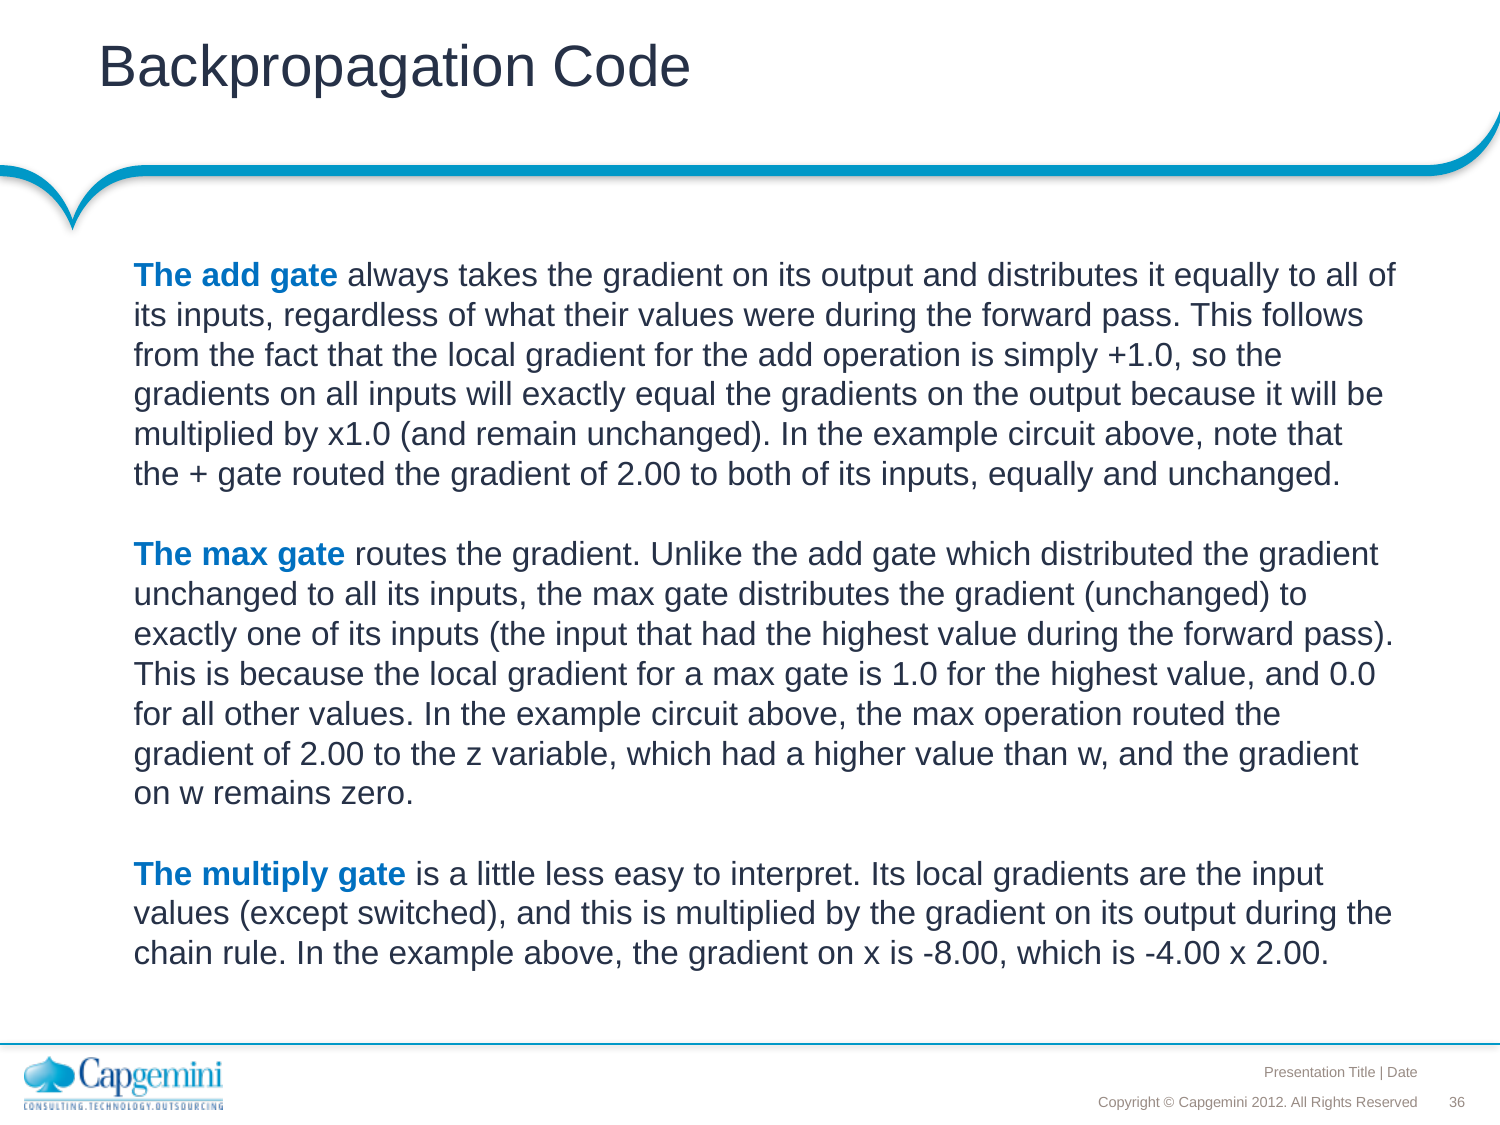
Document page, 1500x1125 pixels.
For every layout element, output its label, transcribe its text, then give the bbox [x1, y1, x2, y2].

picture [24, 1056, 223, 1110]
text_box The add gate always takes the gradient on its output and distributes it equally to all of its inputs, regardless of what their values were during the forward pass. This follows from the fact that the local gradient for the add operation is simply +1.0, so the gradients on all inputs will exactly equal the gradients on the output because it will be multiplied by x1.0 (and remain unchanged). In the example circuit above, note that the + gate routed the gradient of 2.00 to both of its inputs, equally and unchanged. The max gate routes the gradient. Unlike the add gate which distributed the gradient unchanged to all its inputs, the max gate distributes the gradient (unchanged) to exactly one of its inputs (the input that had the highest value during the forward pass). This is because the local gradient for a max gate is 1.0 for the highest value, and 0.0 for all other values. In the example circuit above, the max operation routed the gradient of 2.00 to the z variable, which had a higher value than w, and the gradient on w remains zero. The multiply gate is a little less easy to interpret. Its local gradients are the input values (except switched), and this is multiplied by the gradient on its output during the chain rule. In the example above, the gradient on x is -8.00, which is -4.00 x 2.00. [118, 245, 1414, 979]
title Backpropagation Code [50, 3, 1400, 134]
